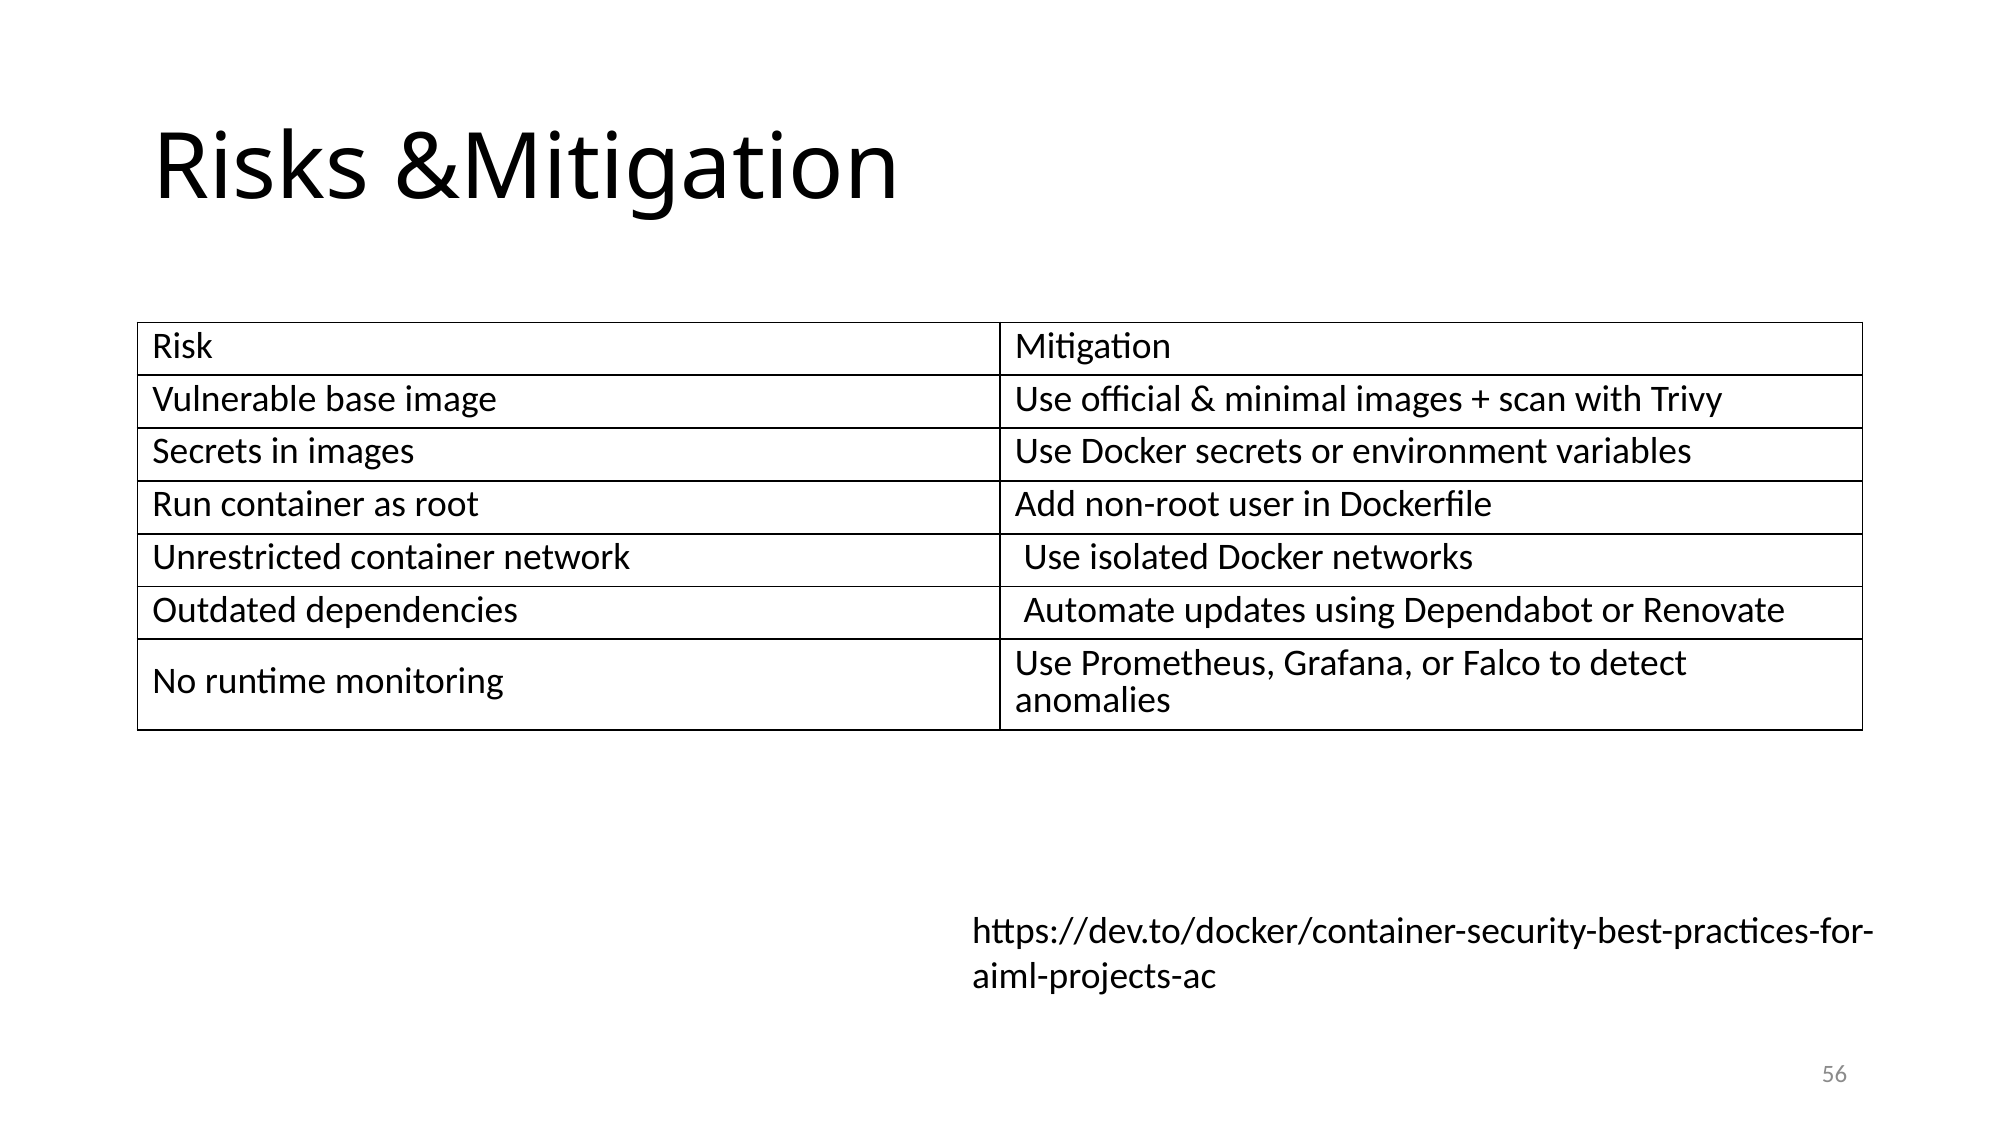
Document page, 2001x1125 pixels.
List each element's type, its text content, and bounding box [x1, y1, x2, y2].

table_cell Outdated dependencies [138, 587, 999, 638]
text_box https://dev.to/docker/container-security-best-practices-for-aiml-projects-ac [957, 898, 1958, 1004]
table_header Mitigation [1001, 323, 1862, 374]
table_cell Vulnerable base image [138, 376, 999, 427]
table_cell Unrestricted container network [138, 535, 999, 586]
table_cell Use official & minimal images + scan with Trivy [1001, 376, 1862, 427]
table_header Risk [138, 323, 999, 374]
table_cell Use isolated Docker networks [1001, 535, 1862, 586]
title Risks &Mitigation [137, 59, 1863, 278]
slide_number 56 [1412, 1042, 1863, 1103]
table_cell No runtime monitoring [138, 640, 999, 729]
table_cell Use Prometheus, Grafana, or Falco to detect anomalies [1001, 640, 1862, 729]
table_cell Use Docker secrets or environment variables [1001, 429, 1862, 480]
table_cell Automate updates using Dependabot or Renovate [1001, 587, 1862, 638]
table_cell Secrets in images [138, 429, 999, 480]
table_cell Add non-root user in Dockerfile [1001, 482, 1862, 533]
table_cell Run container as root [138, 482, 999, 533]
